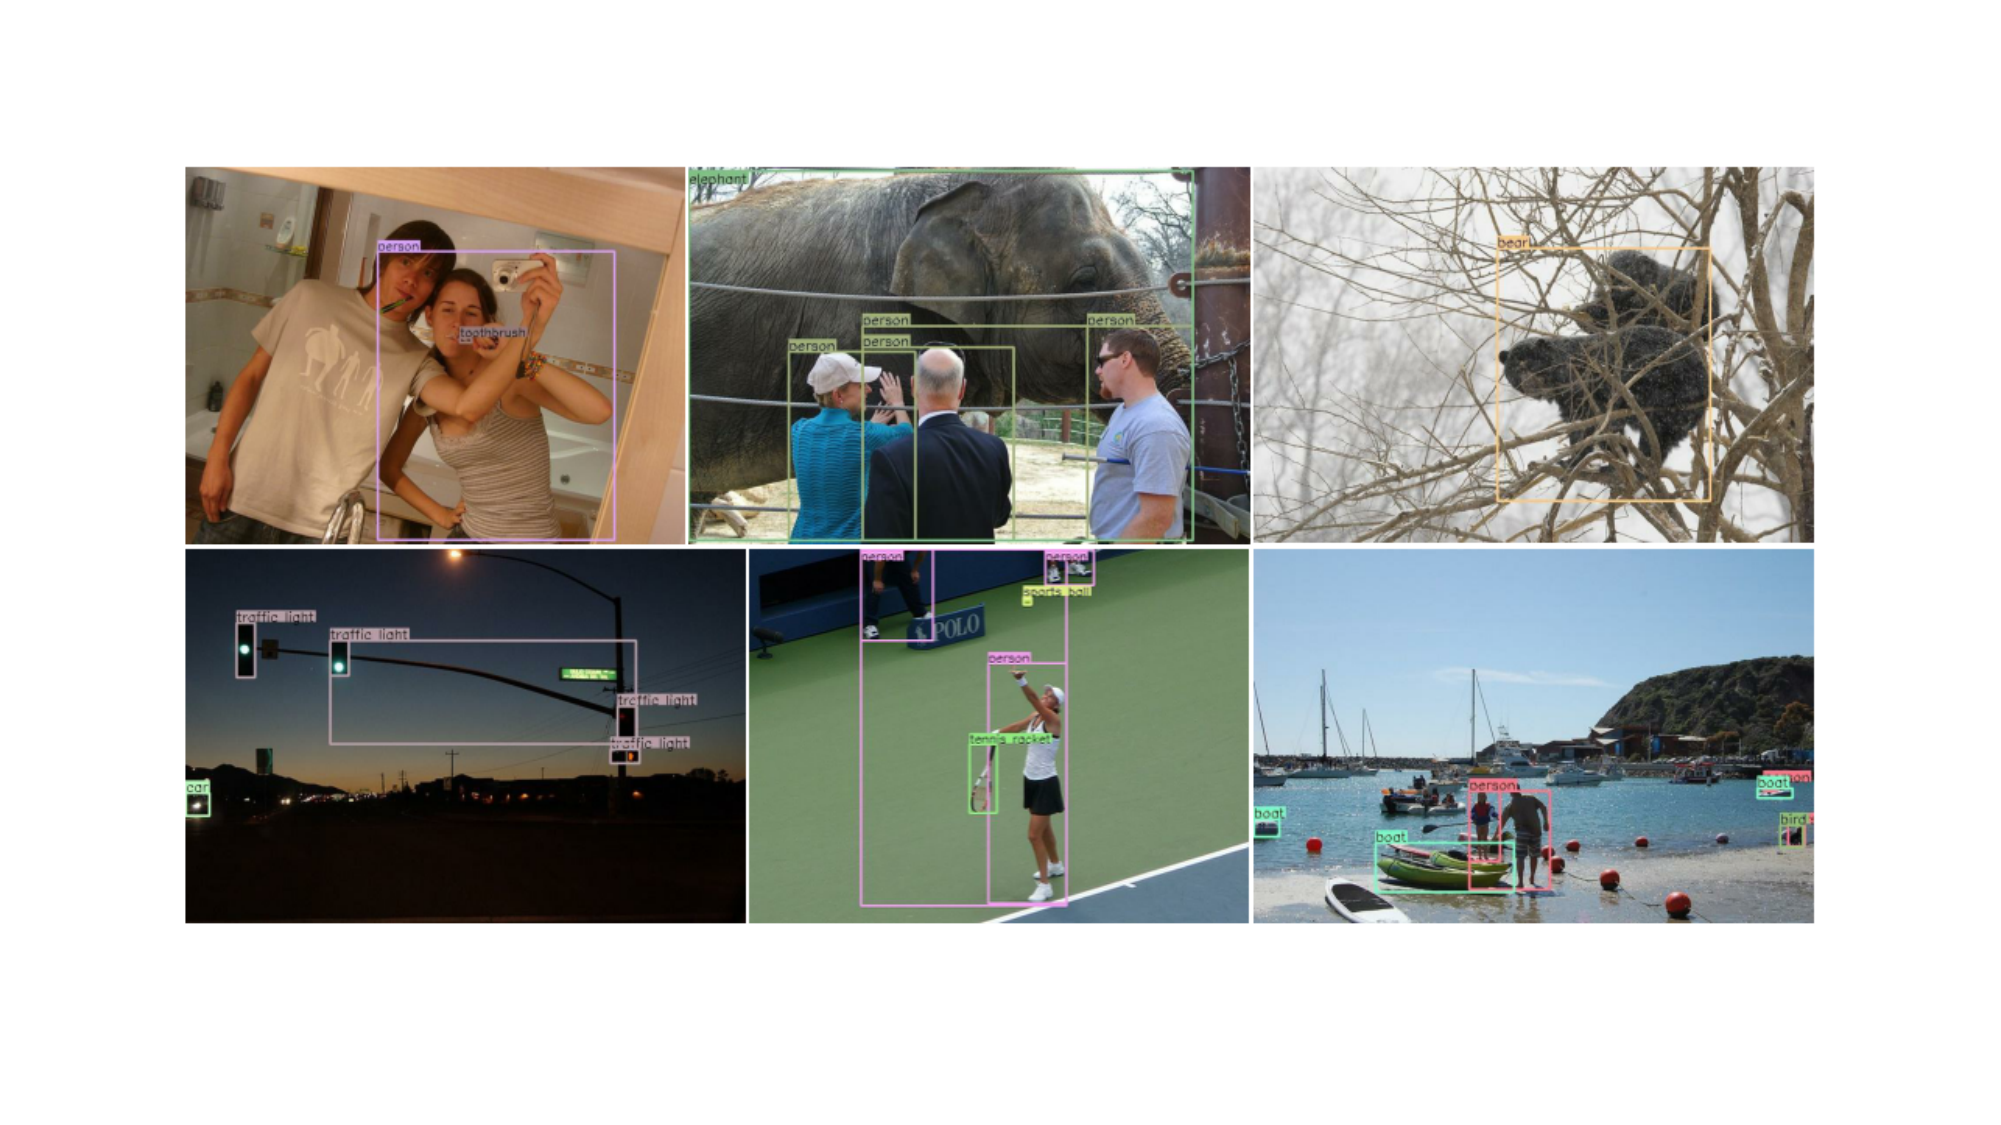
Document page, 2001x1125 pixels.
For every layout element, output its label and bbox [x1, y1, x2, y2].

picture [167, 147, 1833, 936]
